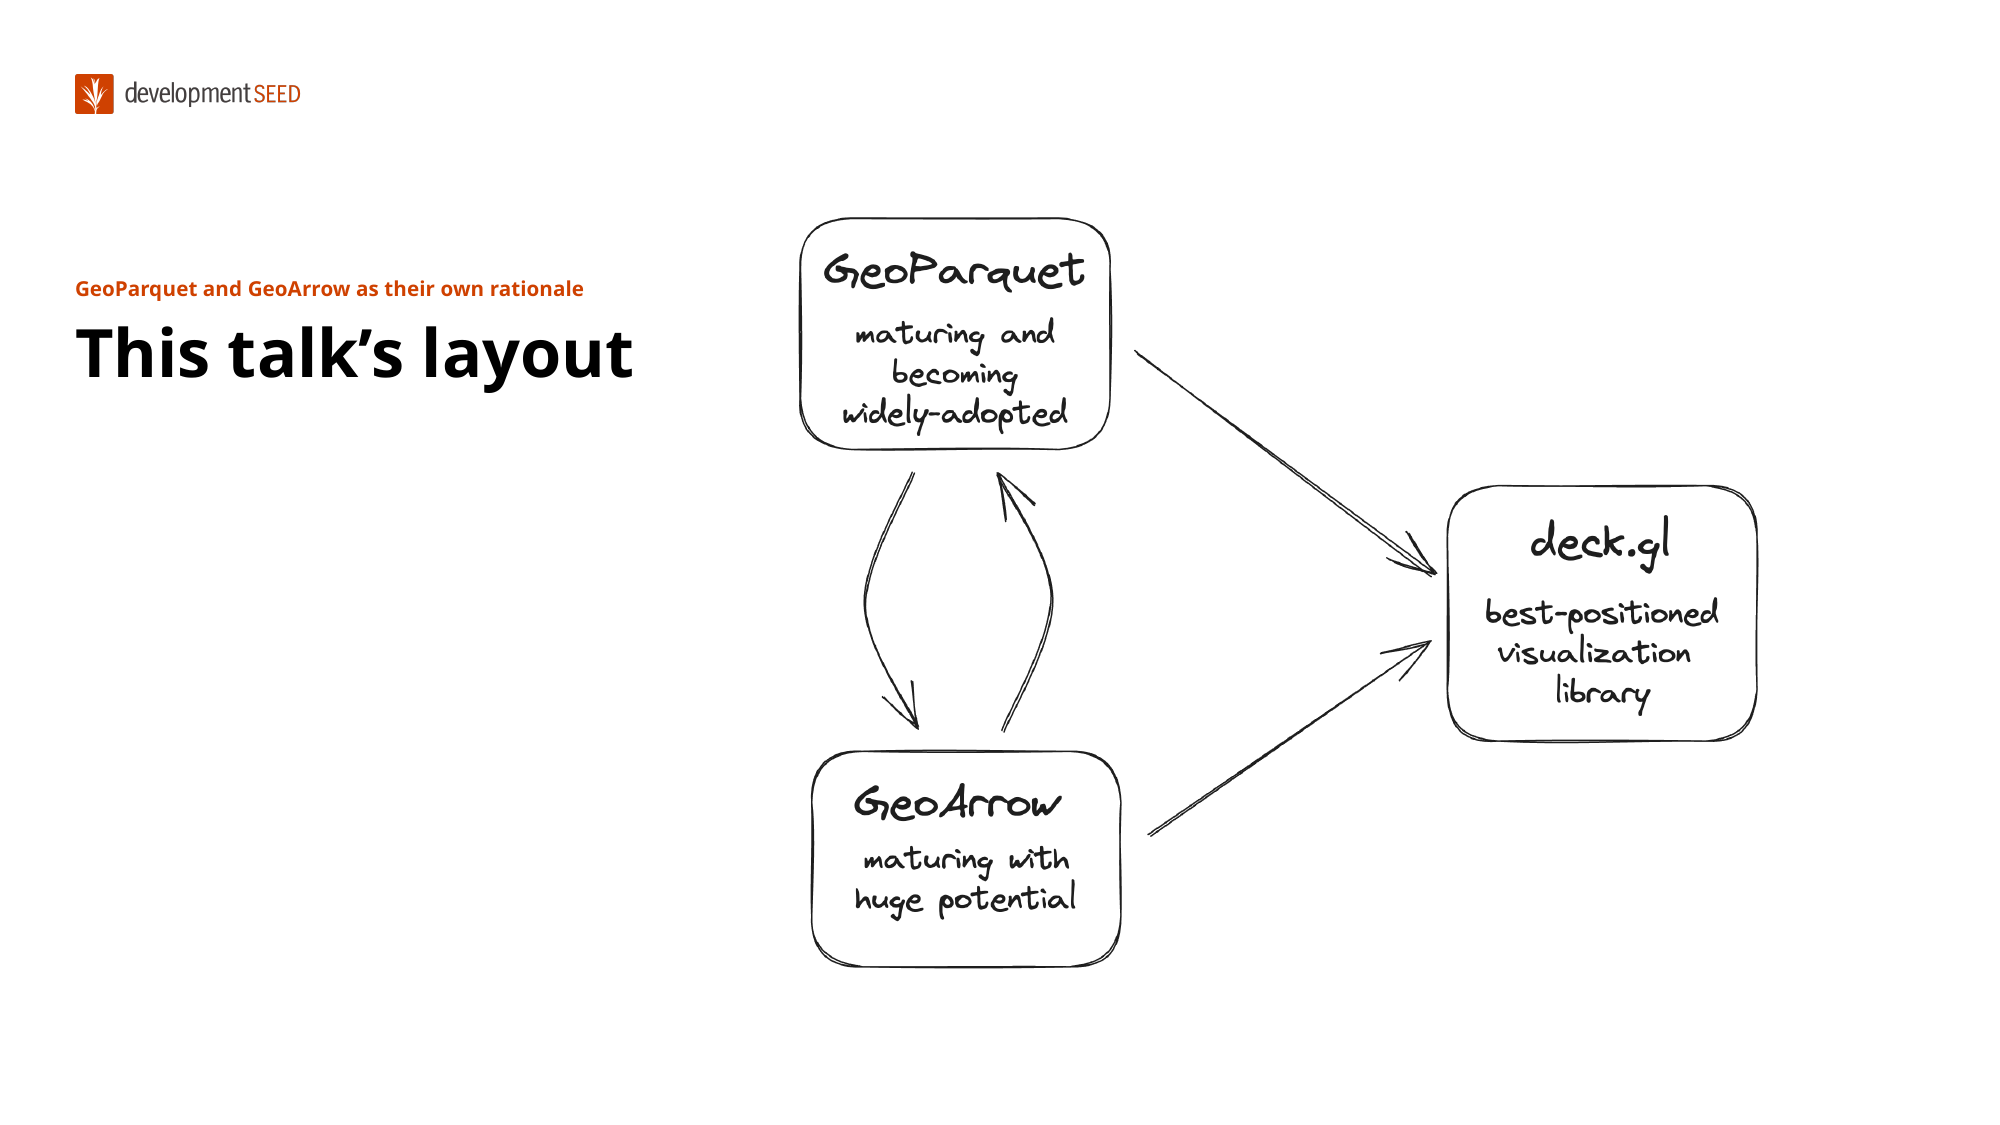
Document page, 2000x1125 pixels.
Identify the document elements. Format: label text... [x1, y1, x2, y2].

picture [75, 74, 301, 114]
title This talk’s layout [75, 311, 779, 424]
title GeoParquet and GeoArrow as their own rationale [75, 261, 618, 311]
picture [784, 202, 1772, 982]
